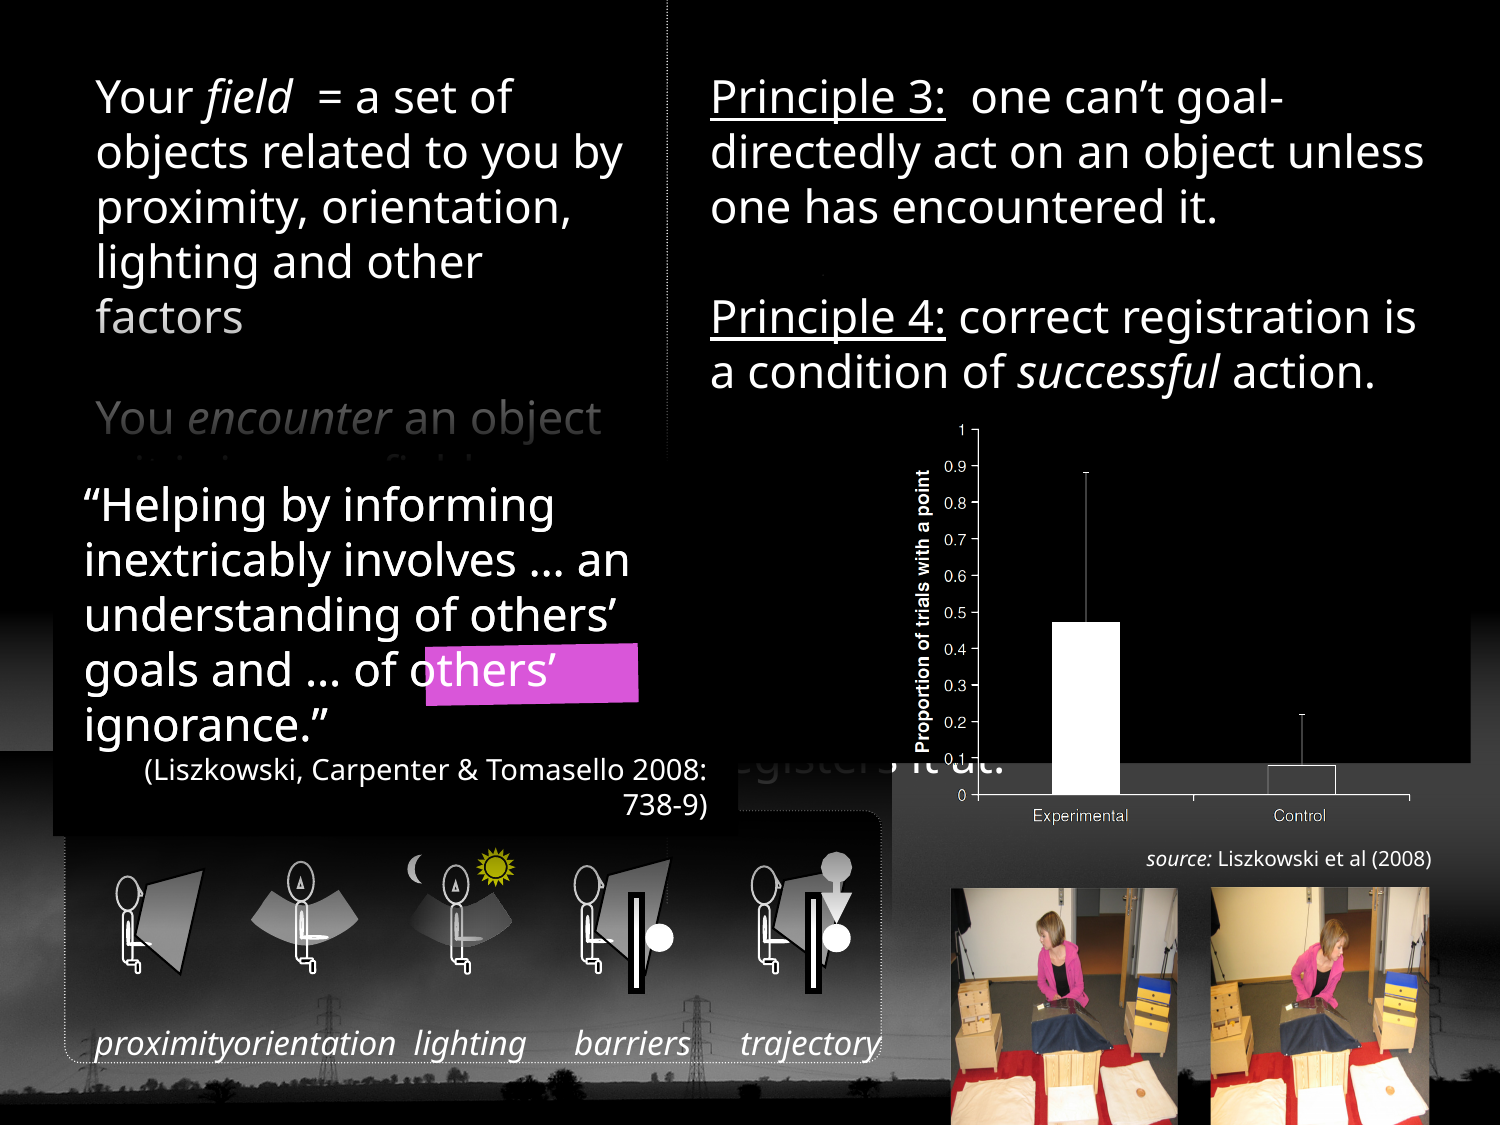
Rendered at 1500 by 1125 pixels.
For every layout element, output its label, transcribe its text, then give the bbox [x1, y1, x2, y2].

text_box Your field = a set of objects related to you by proximity, orientation, lighting and other factors You encounter an object = it is in your field You register an object at a location = you most recently encountered the object at that location [64, 52, 656, 241]
text_box Principle 3: one can’t goal-directedly act on an object unless one has encountered it. Principle 4: correct registration is a condition of successful action. Principle 3: when an agent performs a goal-directed action and the goal specifies an object, the agent will act as if the object were actually in the location she registers it at. [679, 52, 1459, 241]
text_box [64, 810, 893, 1071]
picture [0, 242, 1500, 1125]
